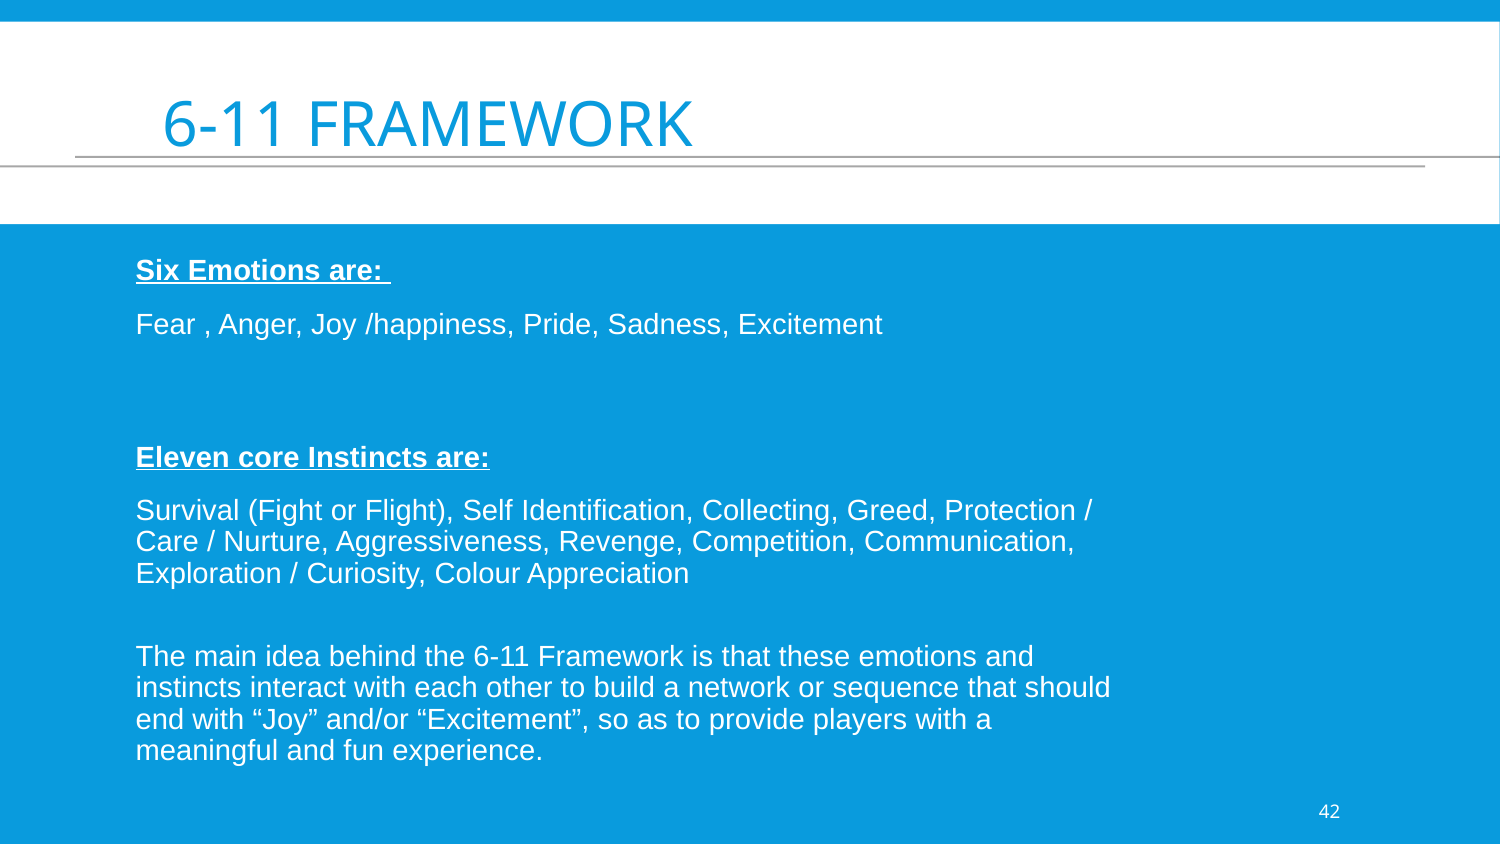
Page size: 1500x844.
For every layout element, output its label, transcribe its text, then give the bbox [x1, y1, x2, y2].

title 6-11 fRAMEWORK [147, 34, 1352, 221]
text_box Eleven core Instincts are: Survival (Fight or Flight), Self Identification, Collecting, Greed, Protection / Care / Nurture, Aggressiveness, Revenge, Competition, Communication, Exploration / Curiosity, Colour Appreciation [120, 434, 1144, 621]
list Six Emotions are: Fear , Anger, Joy /happiness, Pride, Sadness, Excitement [120, 248, 1144, 434]
slide_number 42 [1311, 790, 1428, 836]
text_box The main idea behind the 6-11 Framework is that these emotions and instincts interact with each other to build a network or sequence that should end with “Joy” and/or “Excitement”, so as to provide players with a meaningful and fun experience. [120, 633, 1144, 820]
